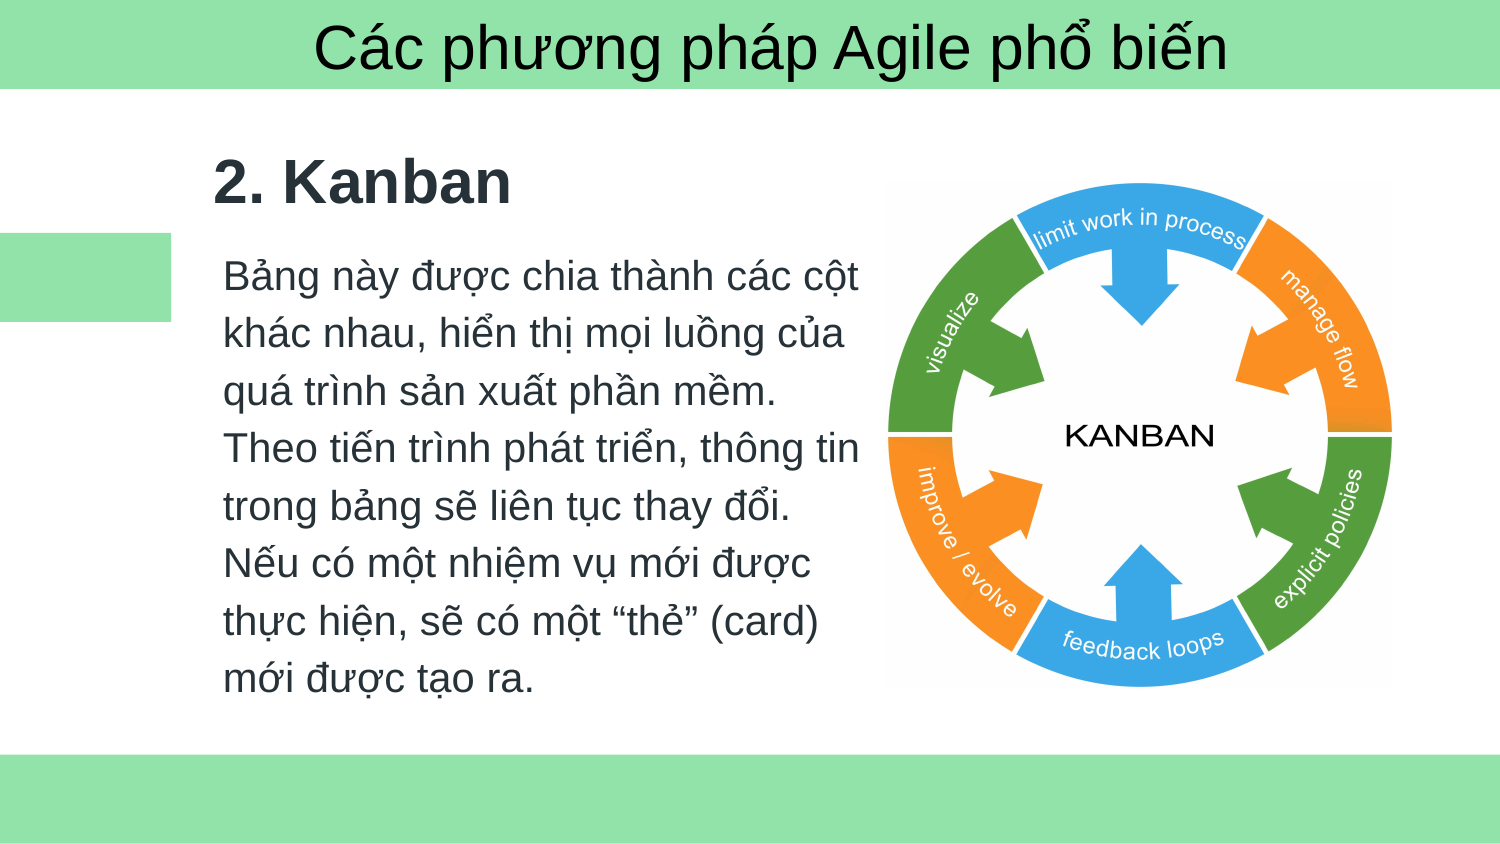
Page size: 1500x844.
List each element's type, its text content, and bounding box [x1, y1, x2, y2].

title 2. Kanban [198, 131, 744, 225]
picture [885, 180, 1393, 689]
text_box Các phương pháp Agile phổ biến [298, 0, 1246, 90]
list Bảng này được chia thành các cột khác nhau, hiển thị mọi luồng của quá trình sản xuất phần mềm. Theo tiến trình phát triển, thông tin trong bảng sẽ liên tục thay đổi. Nếu có một nhiệm vụ mới được thực hiện, sẽ có một “thẻ” (card) mới được tạo ra. [185, 225, 878, 717]
